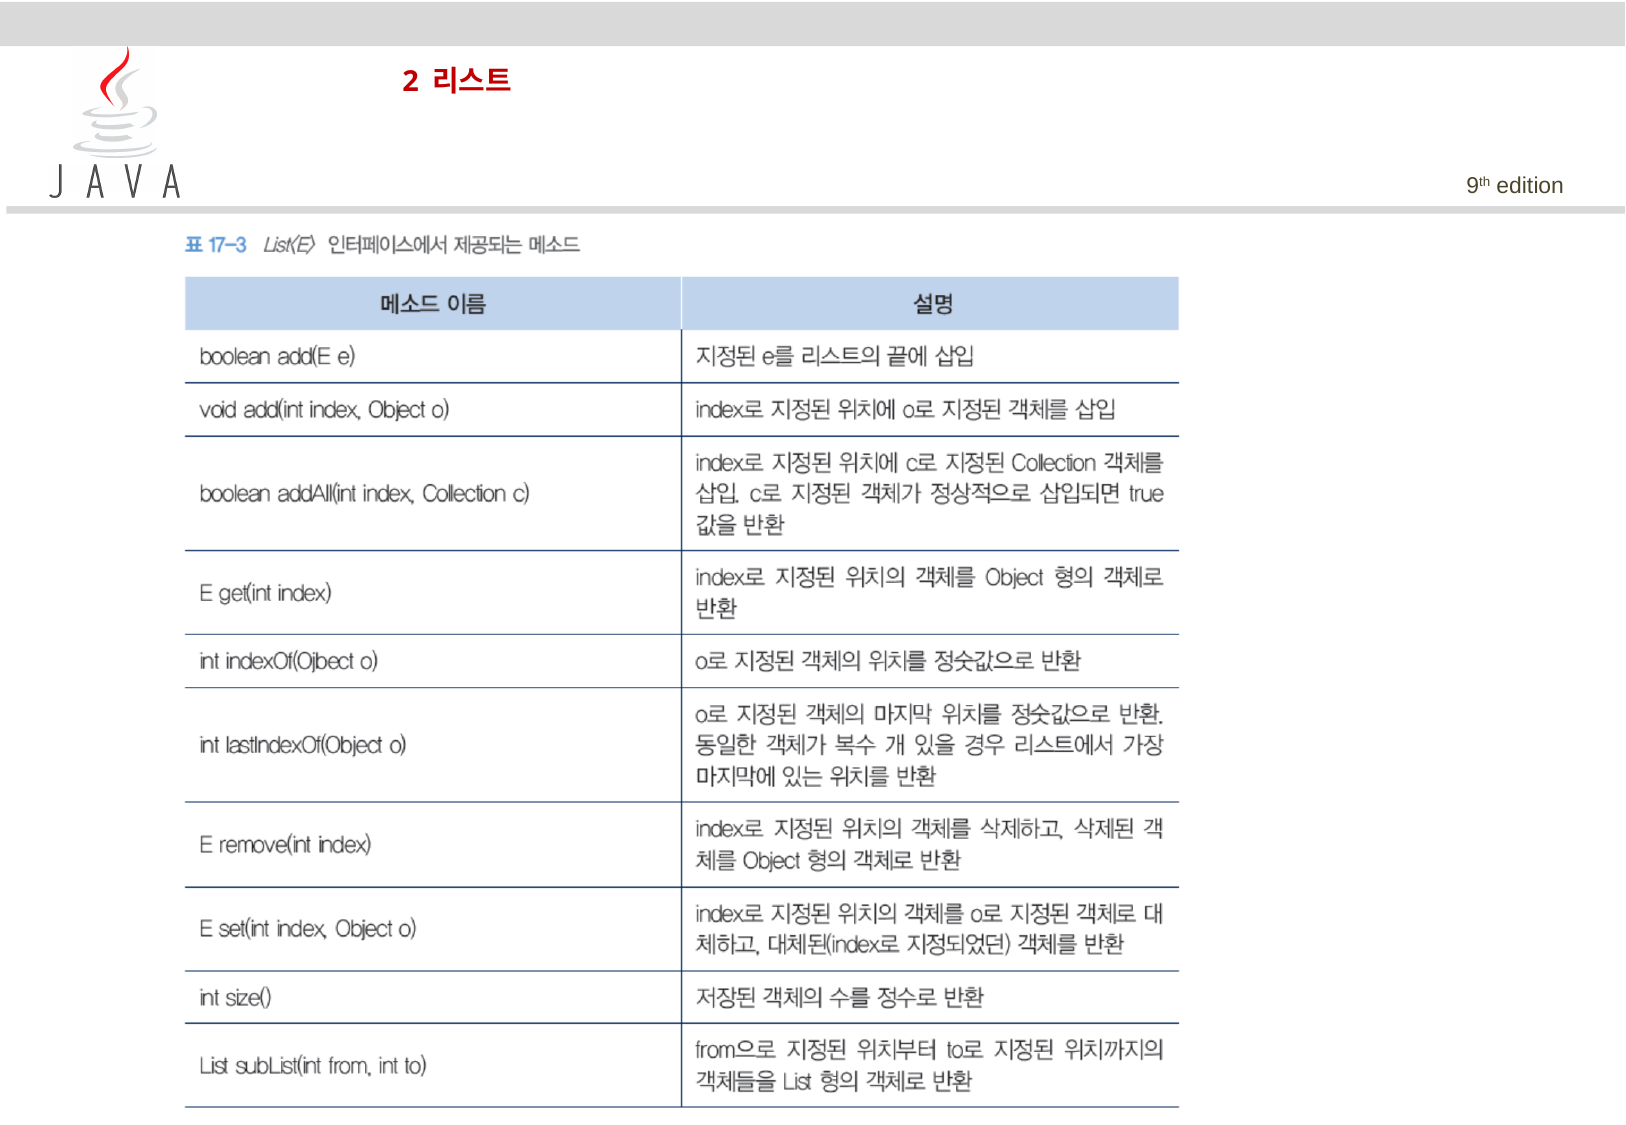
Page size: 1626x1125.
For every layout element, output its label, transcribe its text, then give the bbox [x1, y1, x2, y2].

picture [174, 224, 1201, 1123]
picture [49, 164, 180, 198]
title 2 리스트 [387, 54, 1393, 105]
picture [73, 46, 157, 158]
